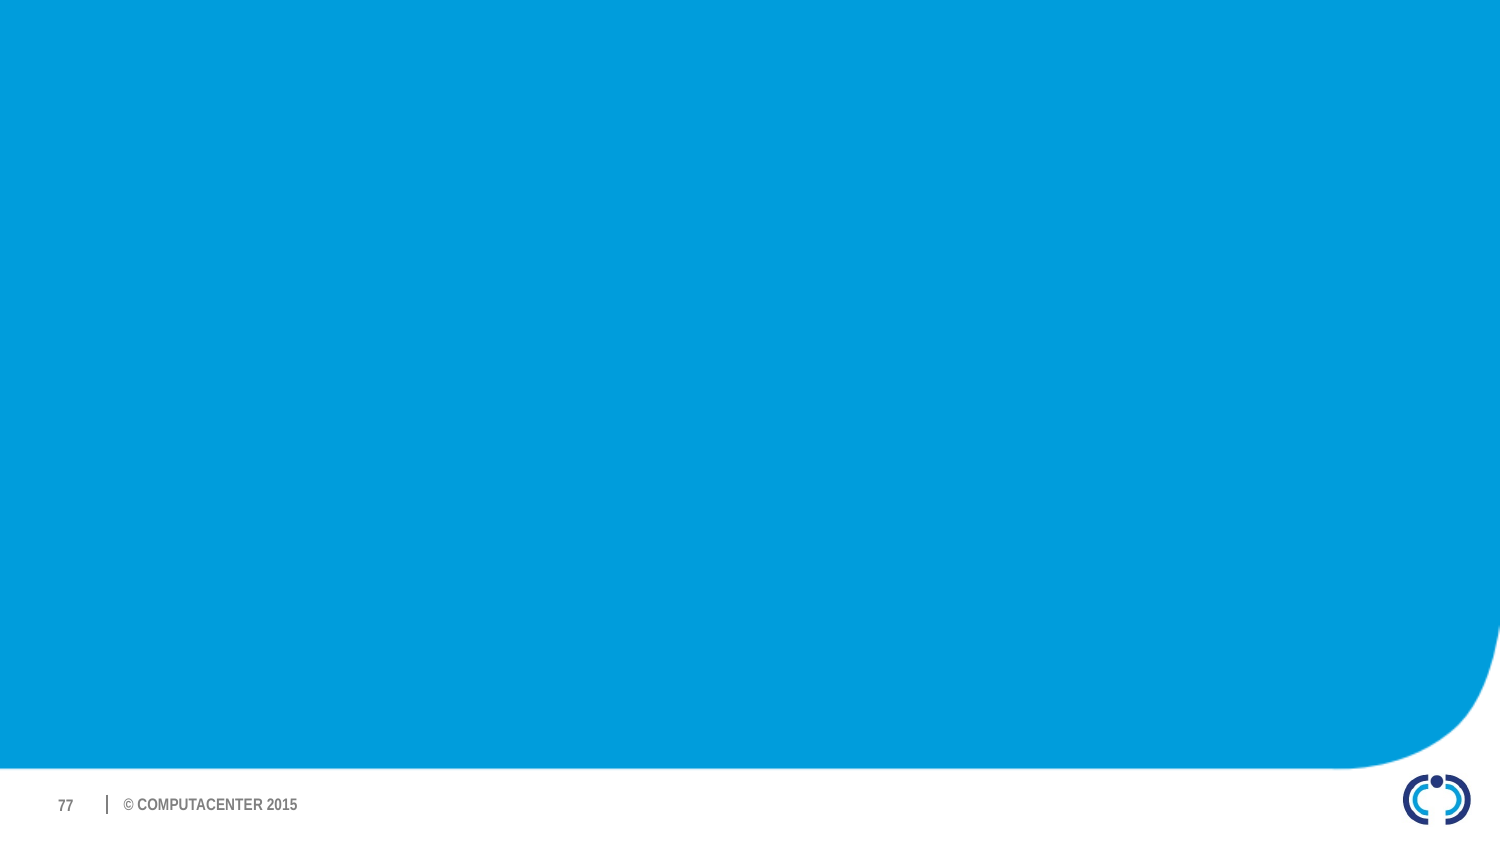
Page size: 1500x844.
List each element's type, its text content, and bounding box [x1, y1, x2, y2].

slide_number 77 [46, 782, 269, 827]
picture [1401, 773, 1472, 827]
